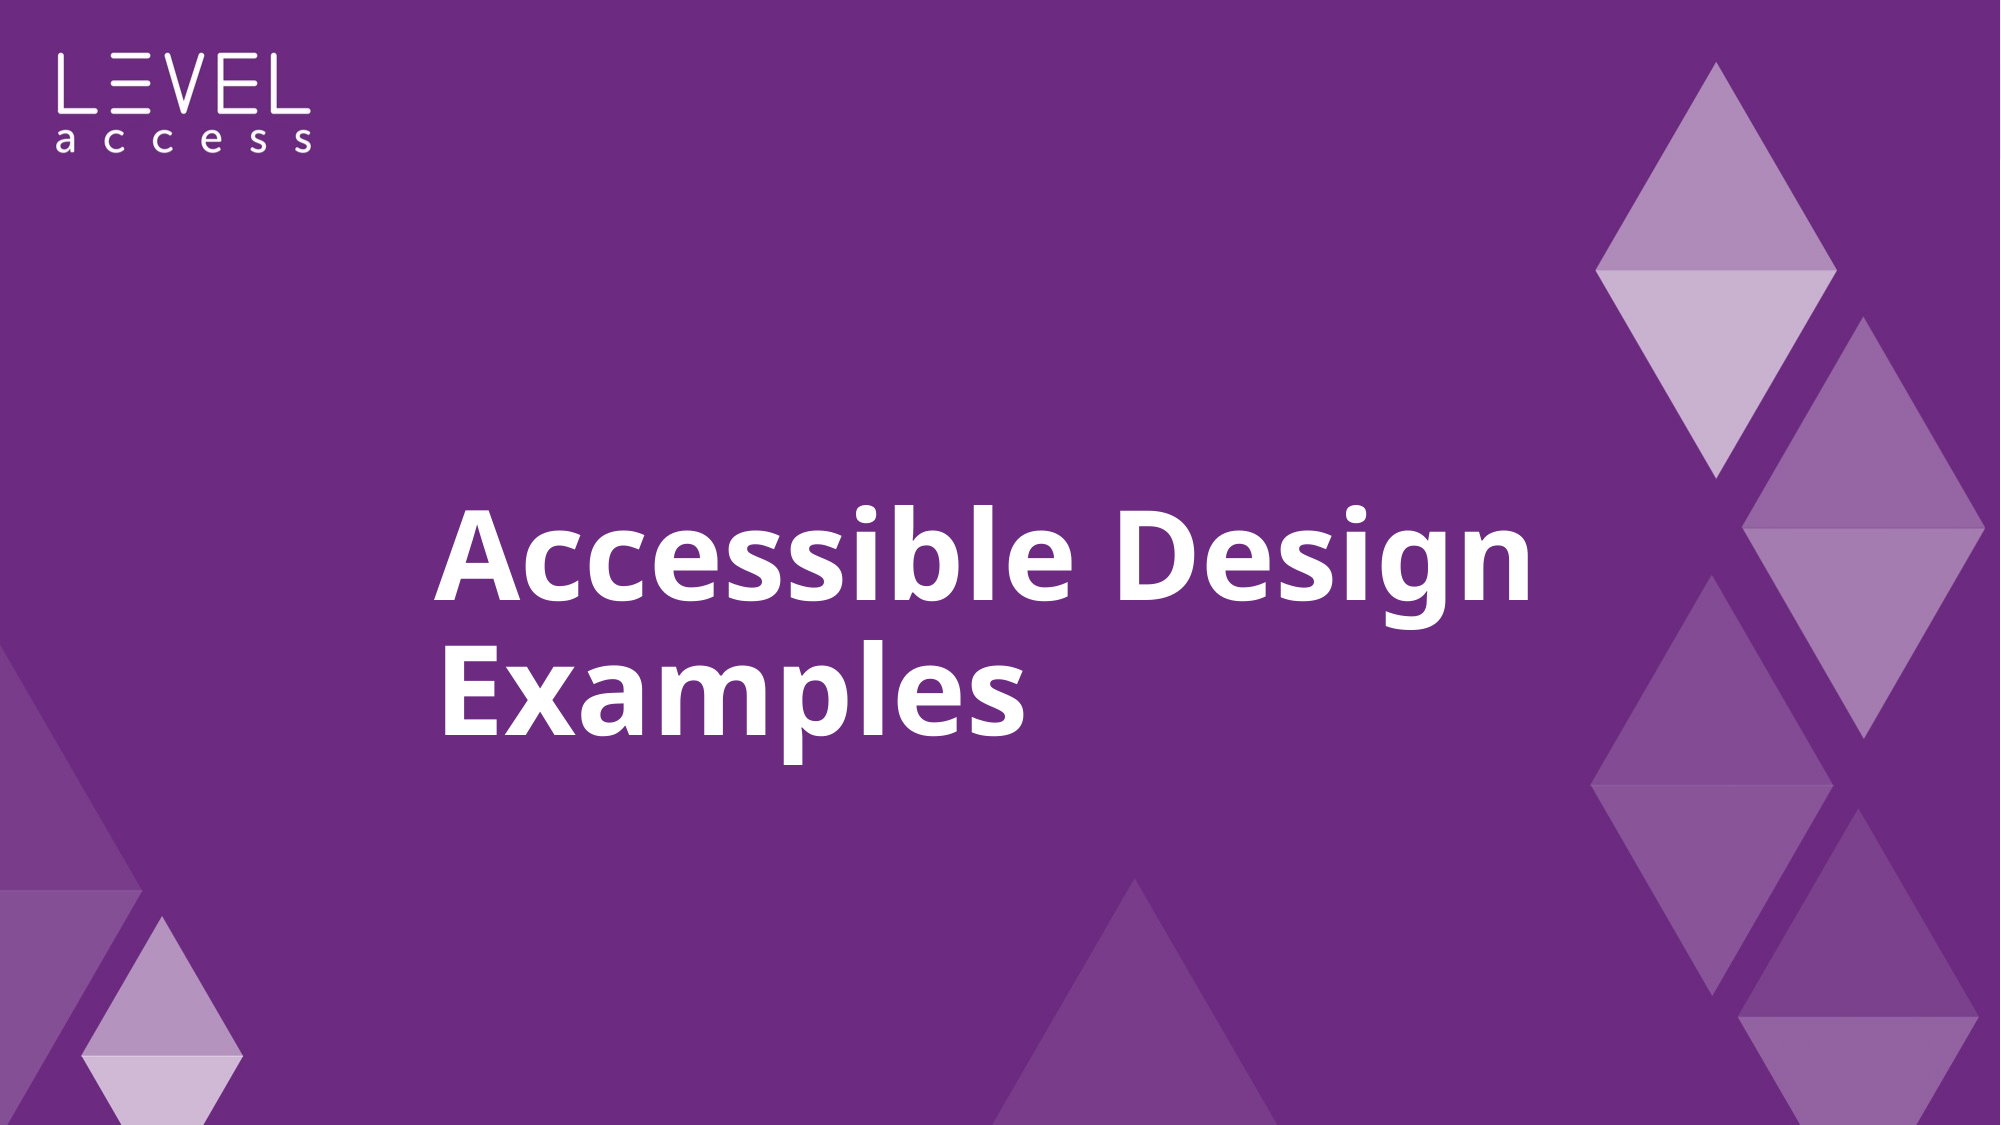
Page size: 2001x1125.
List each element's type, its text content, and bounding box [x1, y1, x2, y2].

title Accessible Design Examples [419, 318, 1591, 771]
picture [0, 0, 2001, 1125]
